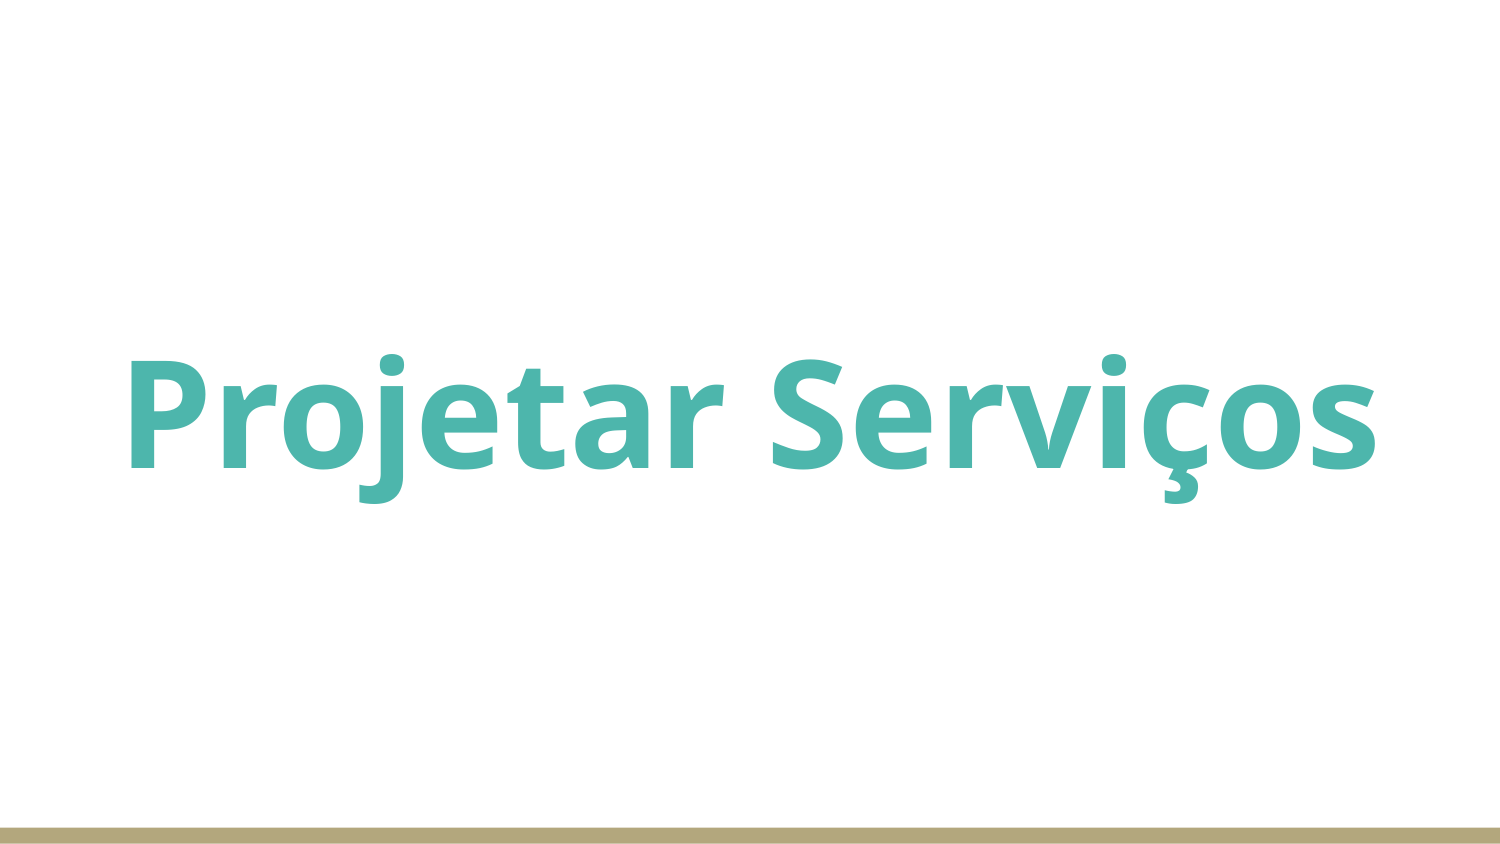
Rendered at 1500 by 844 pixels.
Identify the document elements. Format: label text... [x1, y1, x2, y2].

title Projetar Serviços [51, 214, 1449, 603]
